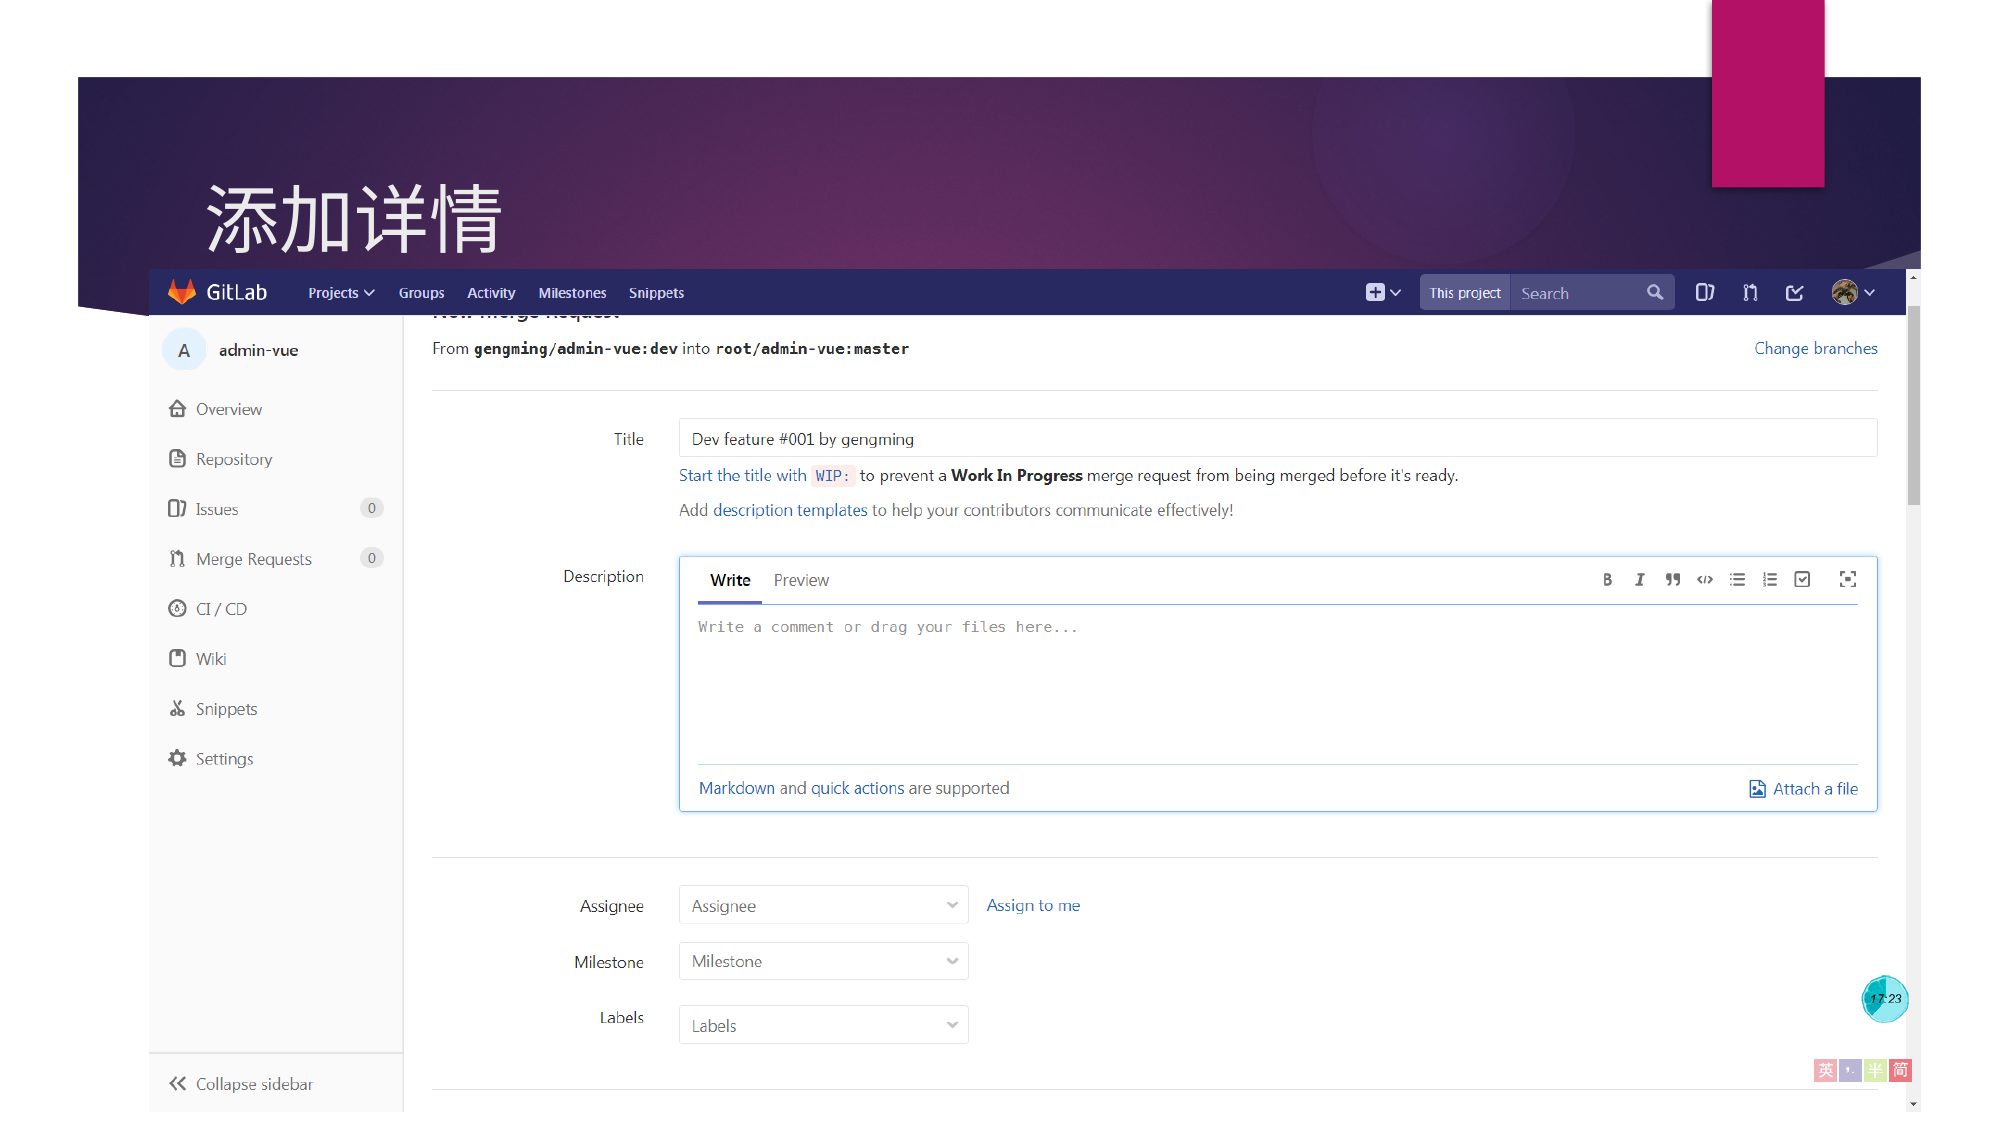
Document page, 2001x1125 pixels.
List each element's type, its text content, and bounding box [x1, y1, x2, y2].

picture [149, 269, 1921, 1112]
title 添加详情 [189, 159, 1627, 267]
